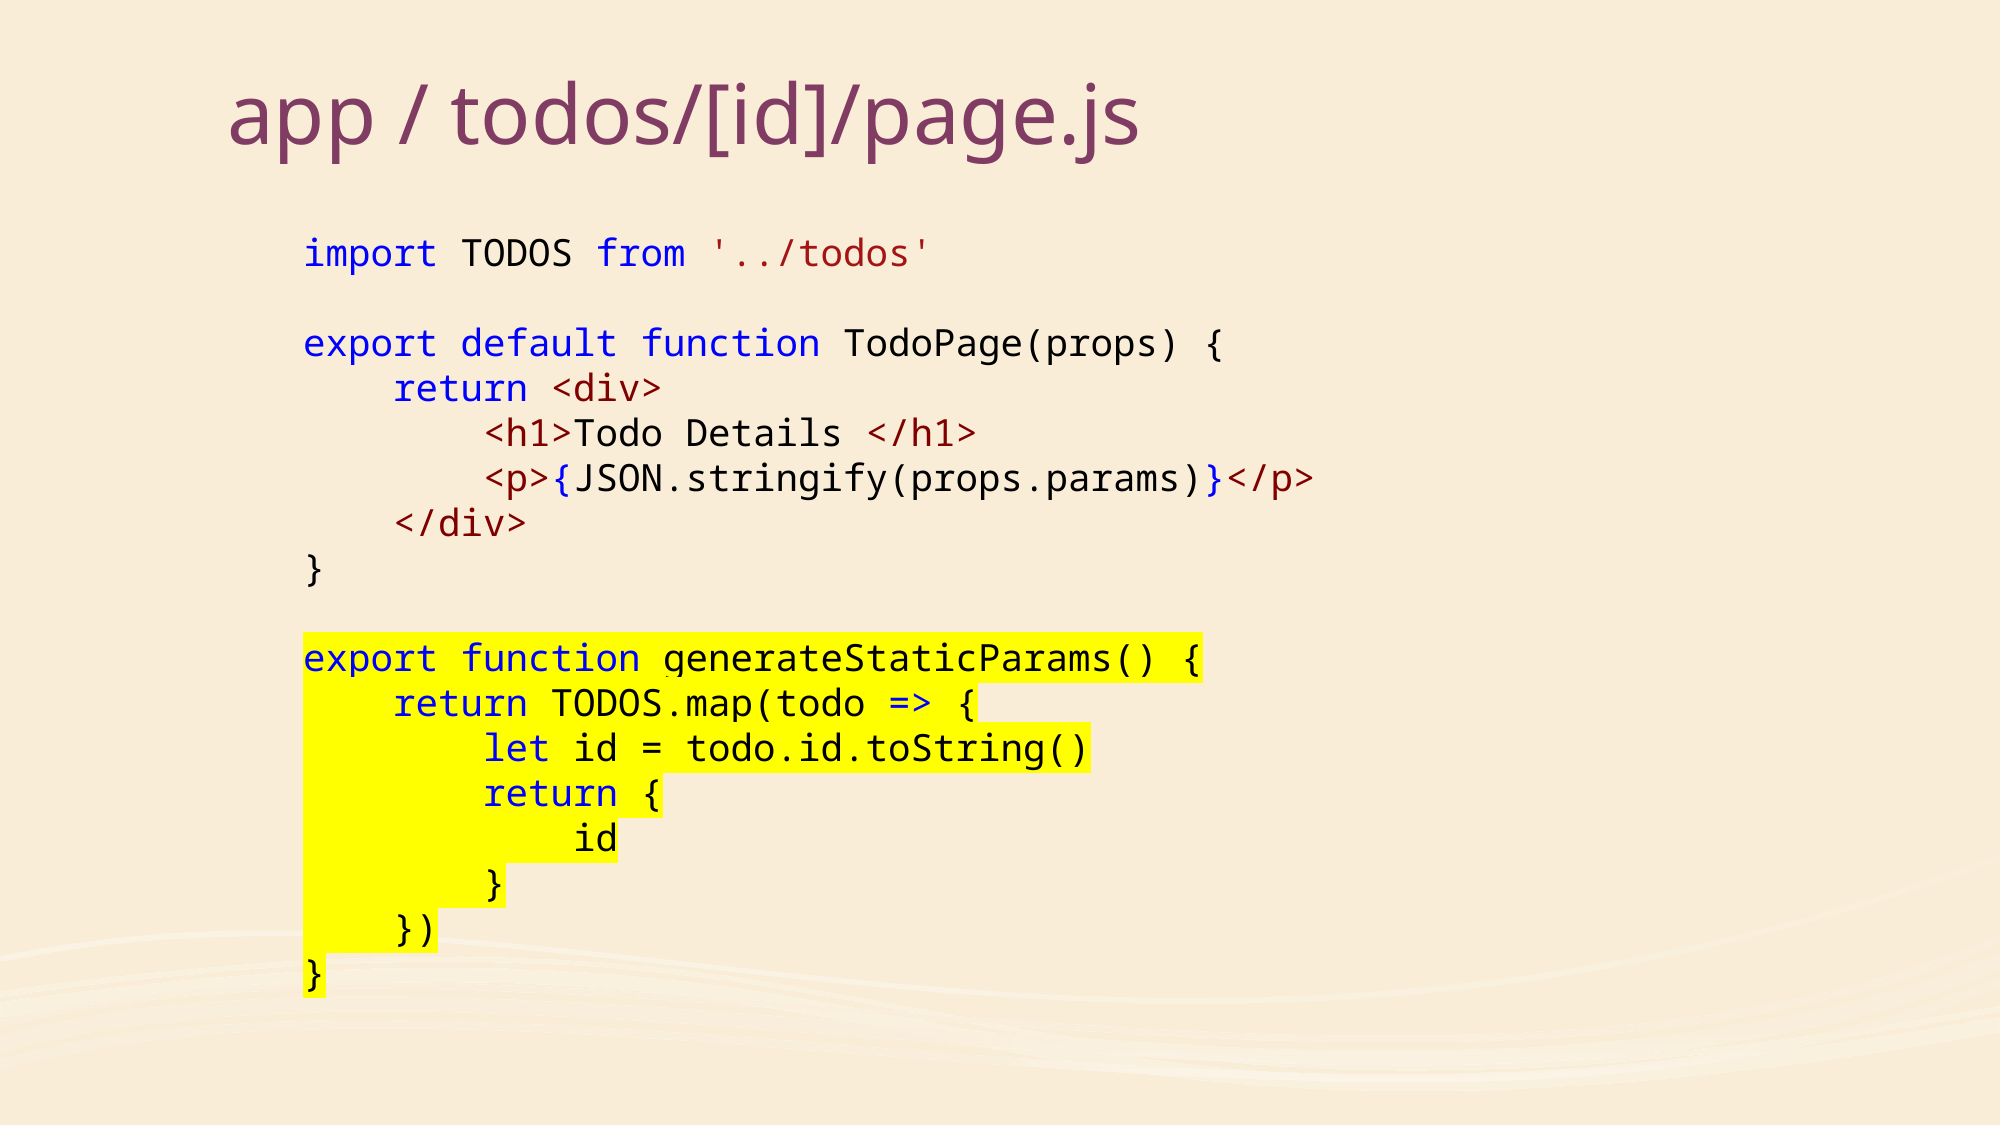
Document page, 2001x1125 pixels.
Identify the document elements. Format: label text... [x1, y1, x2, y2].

title app / todos/[id]/page.js [212, 50, 1795, 171]
text_box import TODOS from '../todos' export default function TodoPage(props) { return <div> <h1>Todo Details </h1> <p>{JSON.stringify(props.params)}</p> </div> } export function generateStaticParams() { return TODOS.map(todo => { let id = todo.id.toString() return { id } }) } [288, 222, 1795, 1092]
